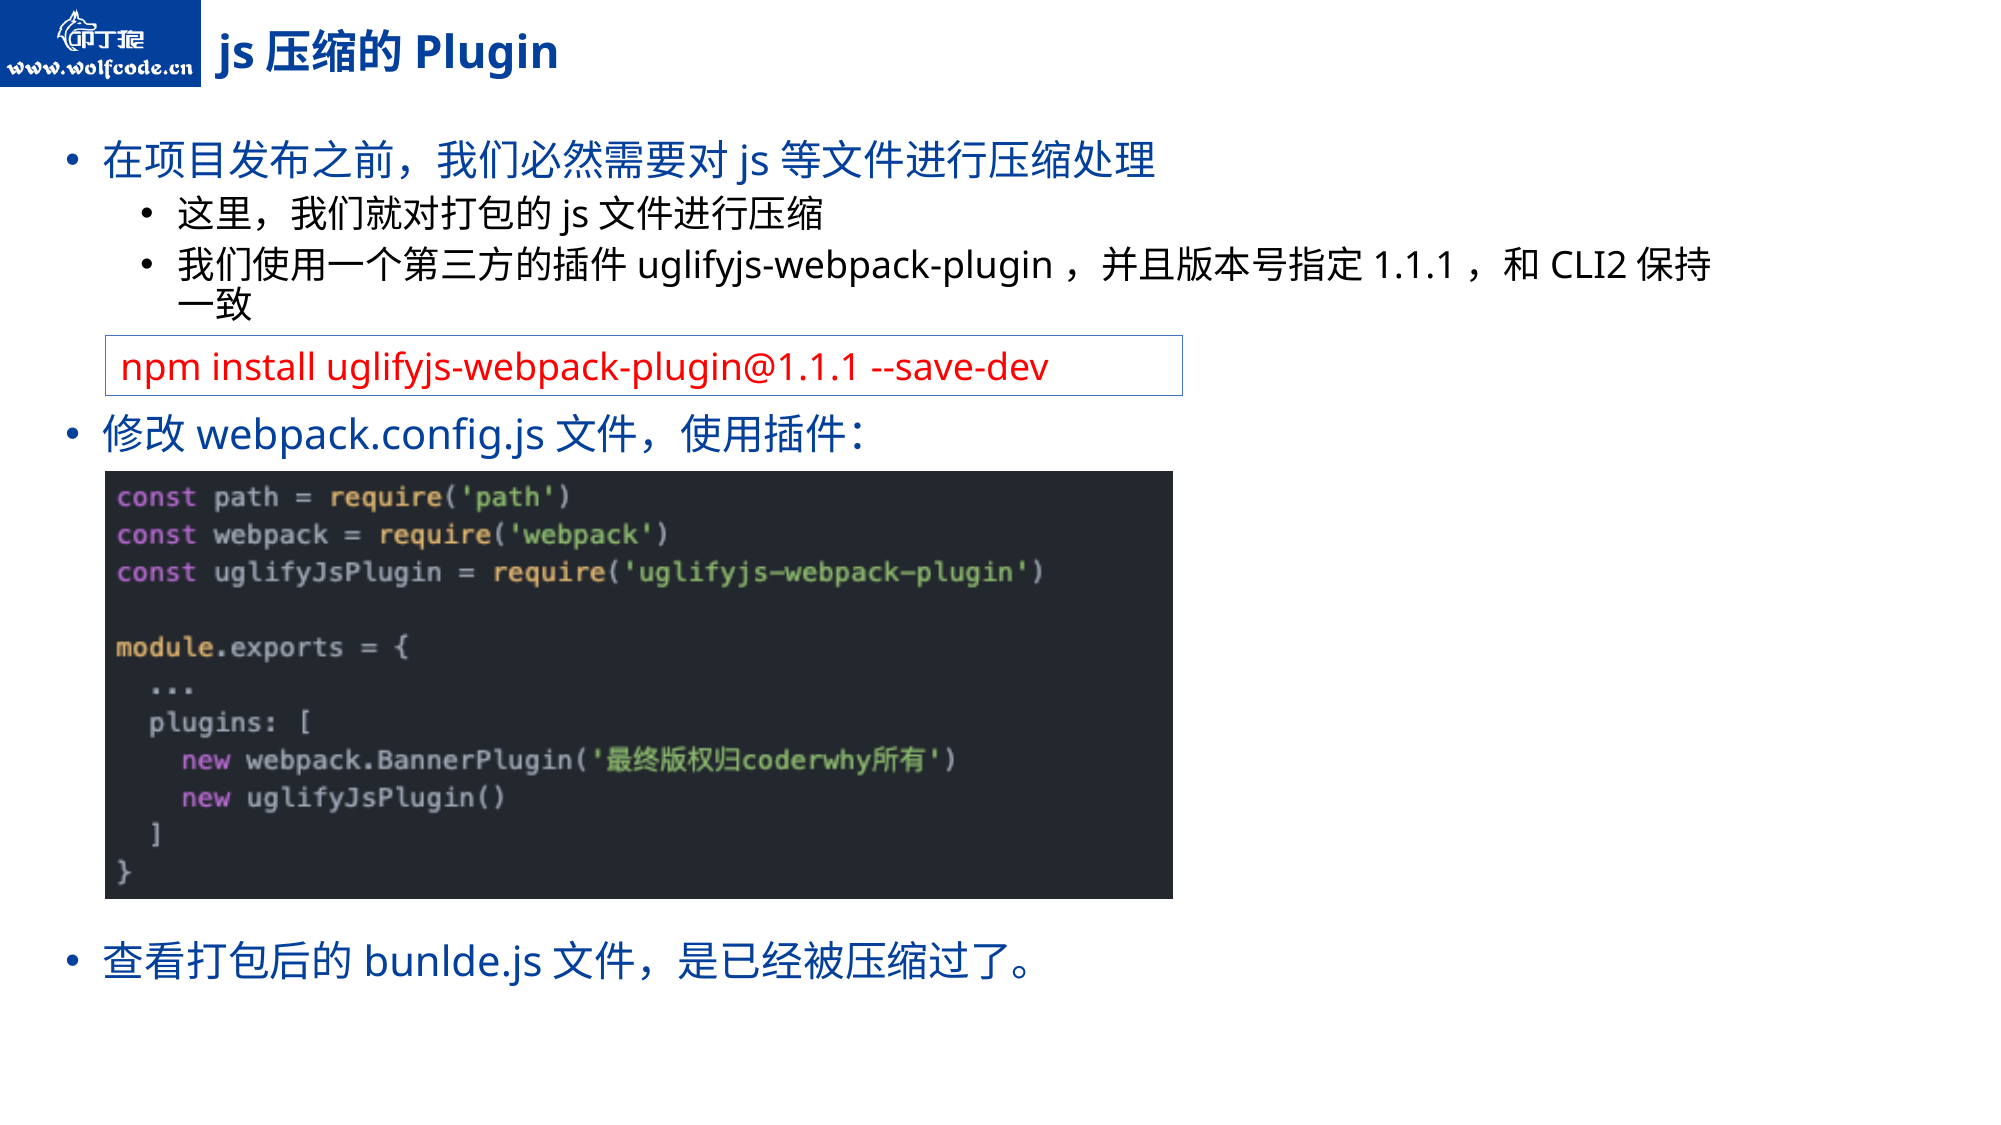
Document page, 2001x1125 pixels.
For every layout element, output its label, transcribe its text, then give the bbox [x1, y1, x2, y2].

text_box npm install uglifyjs-webpack-plugin@1.1.1 --save-dev [105, 335, 1183, 396]
picture [105, 471, 1173, 899]
list 在项目发布之前，我们必然需要对js等文件进行压缩处理 这里，我们就对打包的js文件进行压缩 我们使用一个第三方的插件uglifyjs-webpack-plugin，并且版本号指定1.1.1，和CLI2保持一致 修改webpack.config.js文件，使用插件： 查看打包后的bunlde.js文件，是已经被压缩过了。 [50, 132, 1728, 1114]
picture [0, 0, 201, 87]
title js压缩的Plugin [203, 21, 2000, 98]
